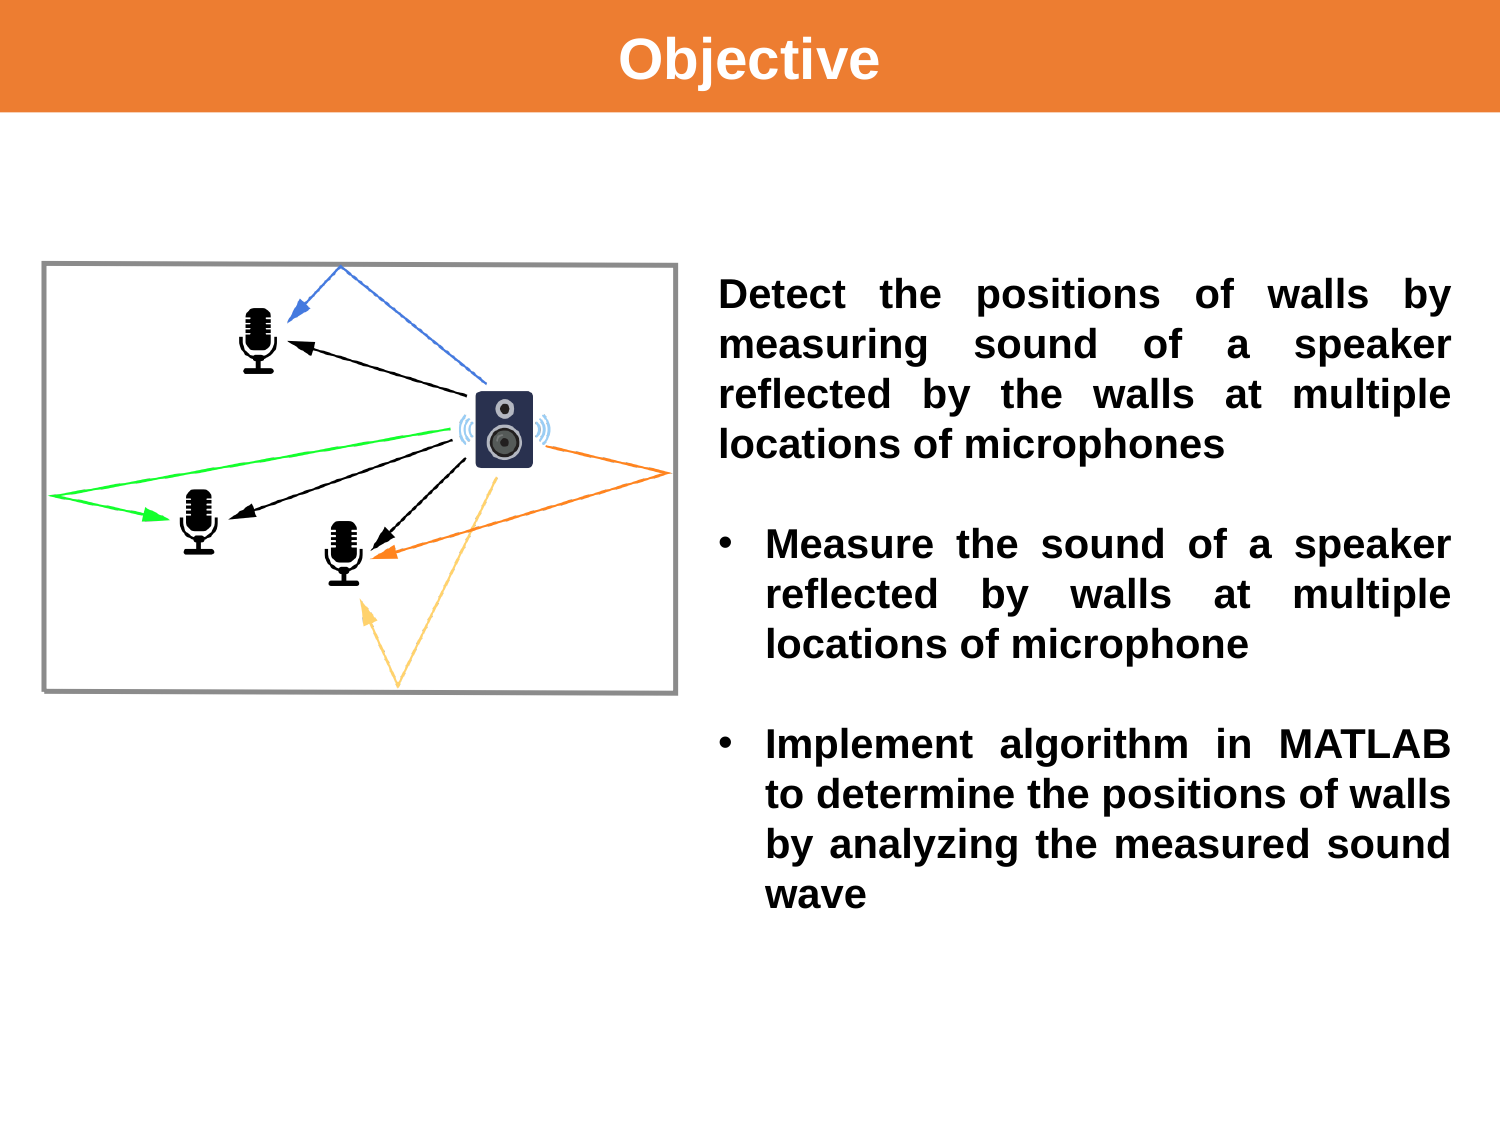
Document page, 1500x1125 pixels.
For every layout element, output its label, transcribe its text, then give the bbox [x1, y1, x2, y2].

picture [39, 259, 681, 698]
text_box Objective [0, 0, 1500, 113]
text_box Detect the positions of walls by measuring sound of a speaker reflected by the walls at multiple locations of microphones Measure the sound of a speaker reflected by walls at multiple locations of microphone Implement algorithm in MATLAB to determine the positions of walls by analyzing the measured sound wave [703, 259, 1467, 925]
